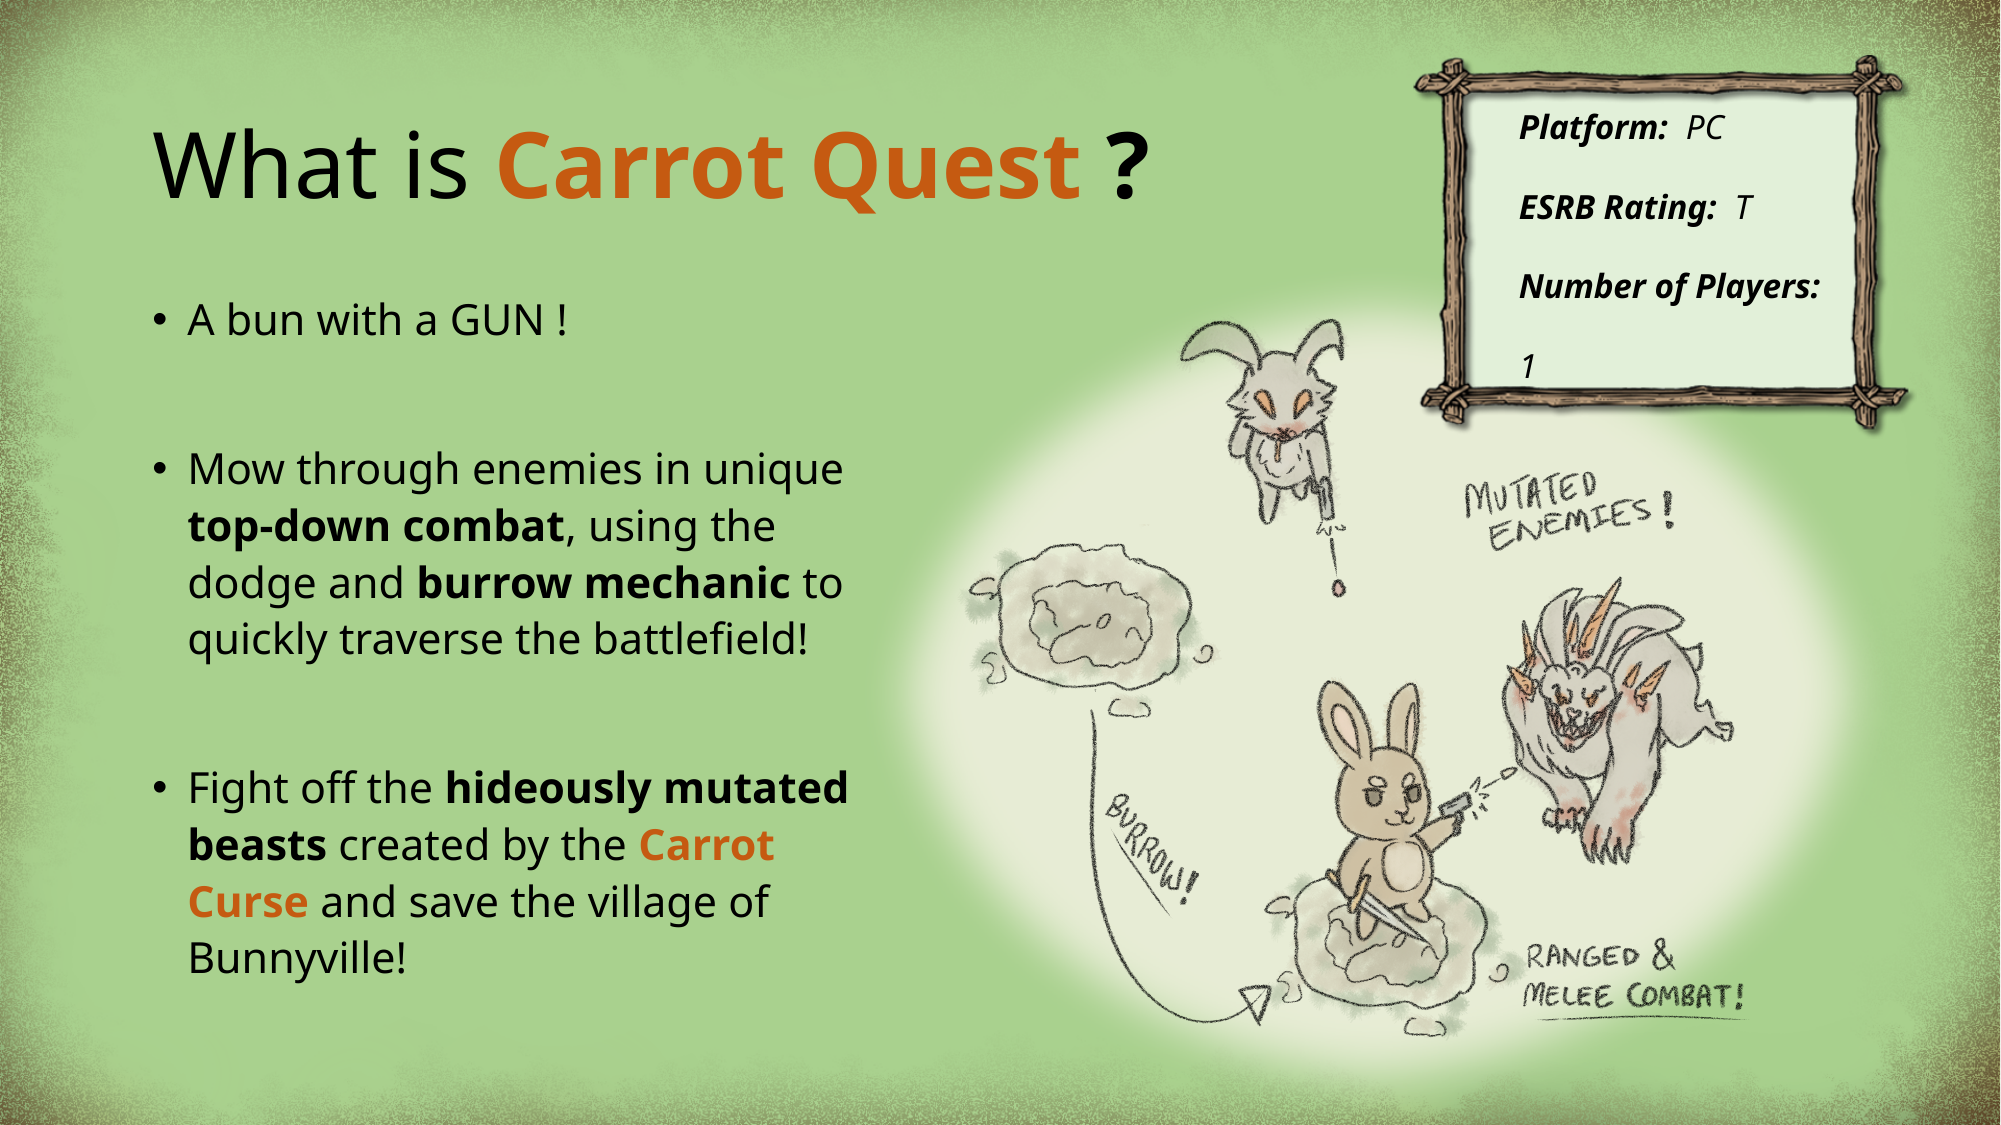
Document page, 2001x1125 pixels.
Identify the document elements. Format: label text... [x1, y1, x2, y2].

title What is Carrot Quest ? [137, 59, 1413, 278]
list A bun with a GUN ! Mow through enemies in unique top-down combat, using the dodge and burrow mechanic to quickly traverse the battlefield! Fight off the hideously mutated beasts created by the Carrot Curse and save the village of Bunnyville! [137, 279, 825, 1021]
picture [0, 0, 2001, 1125]
